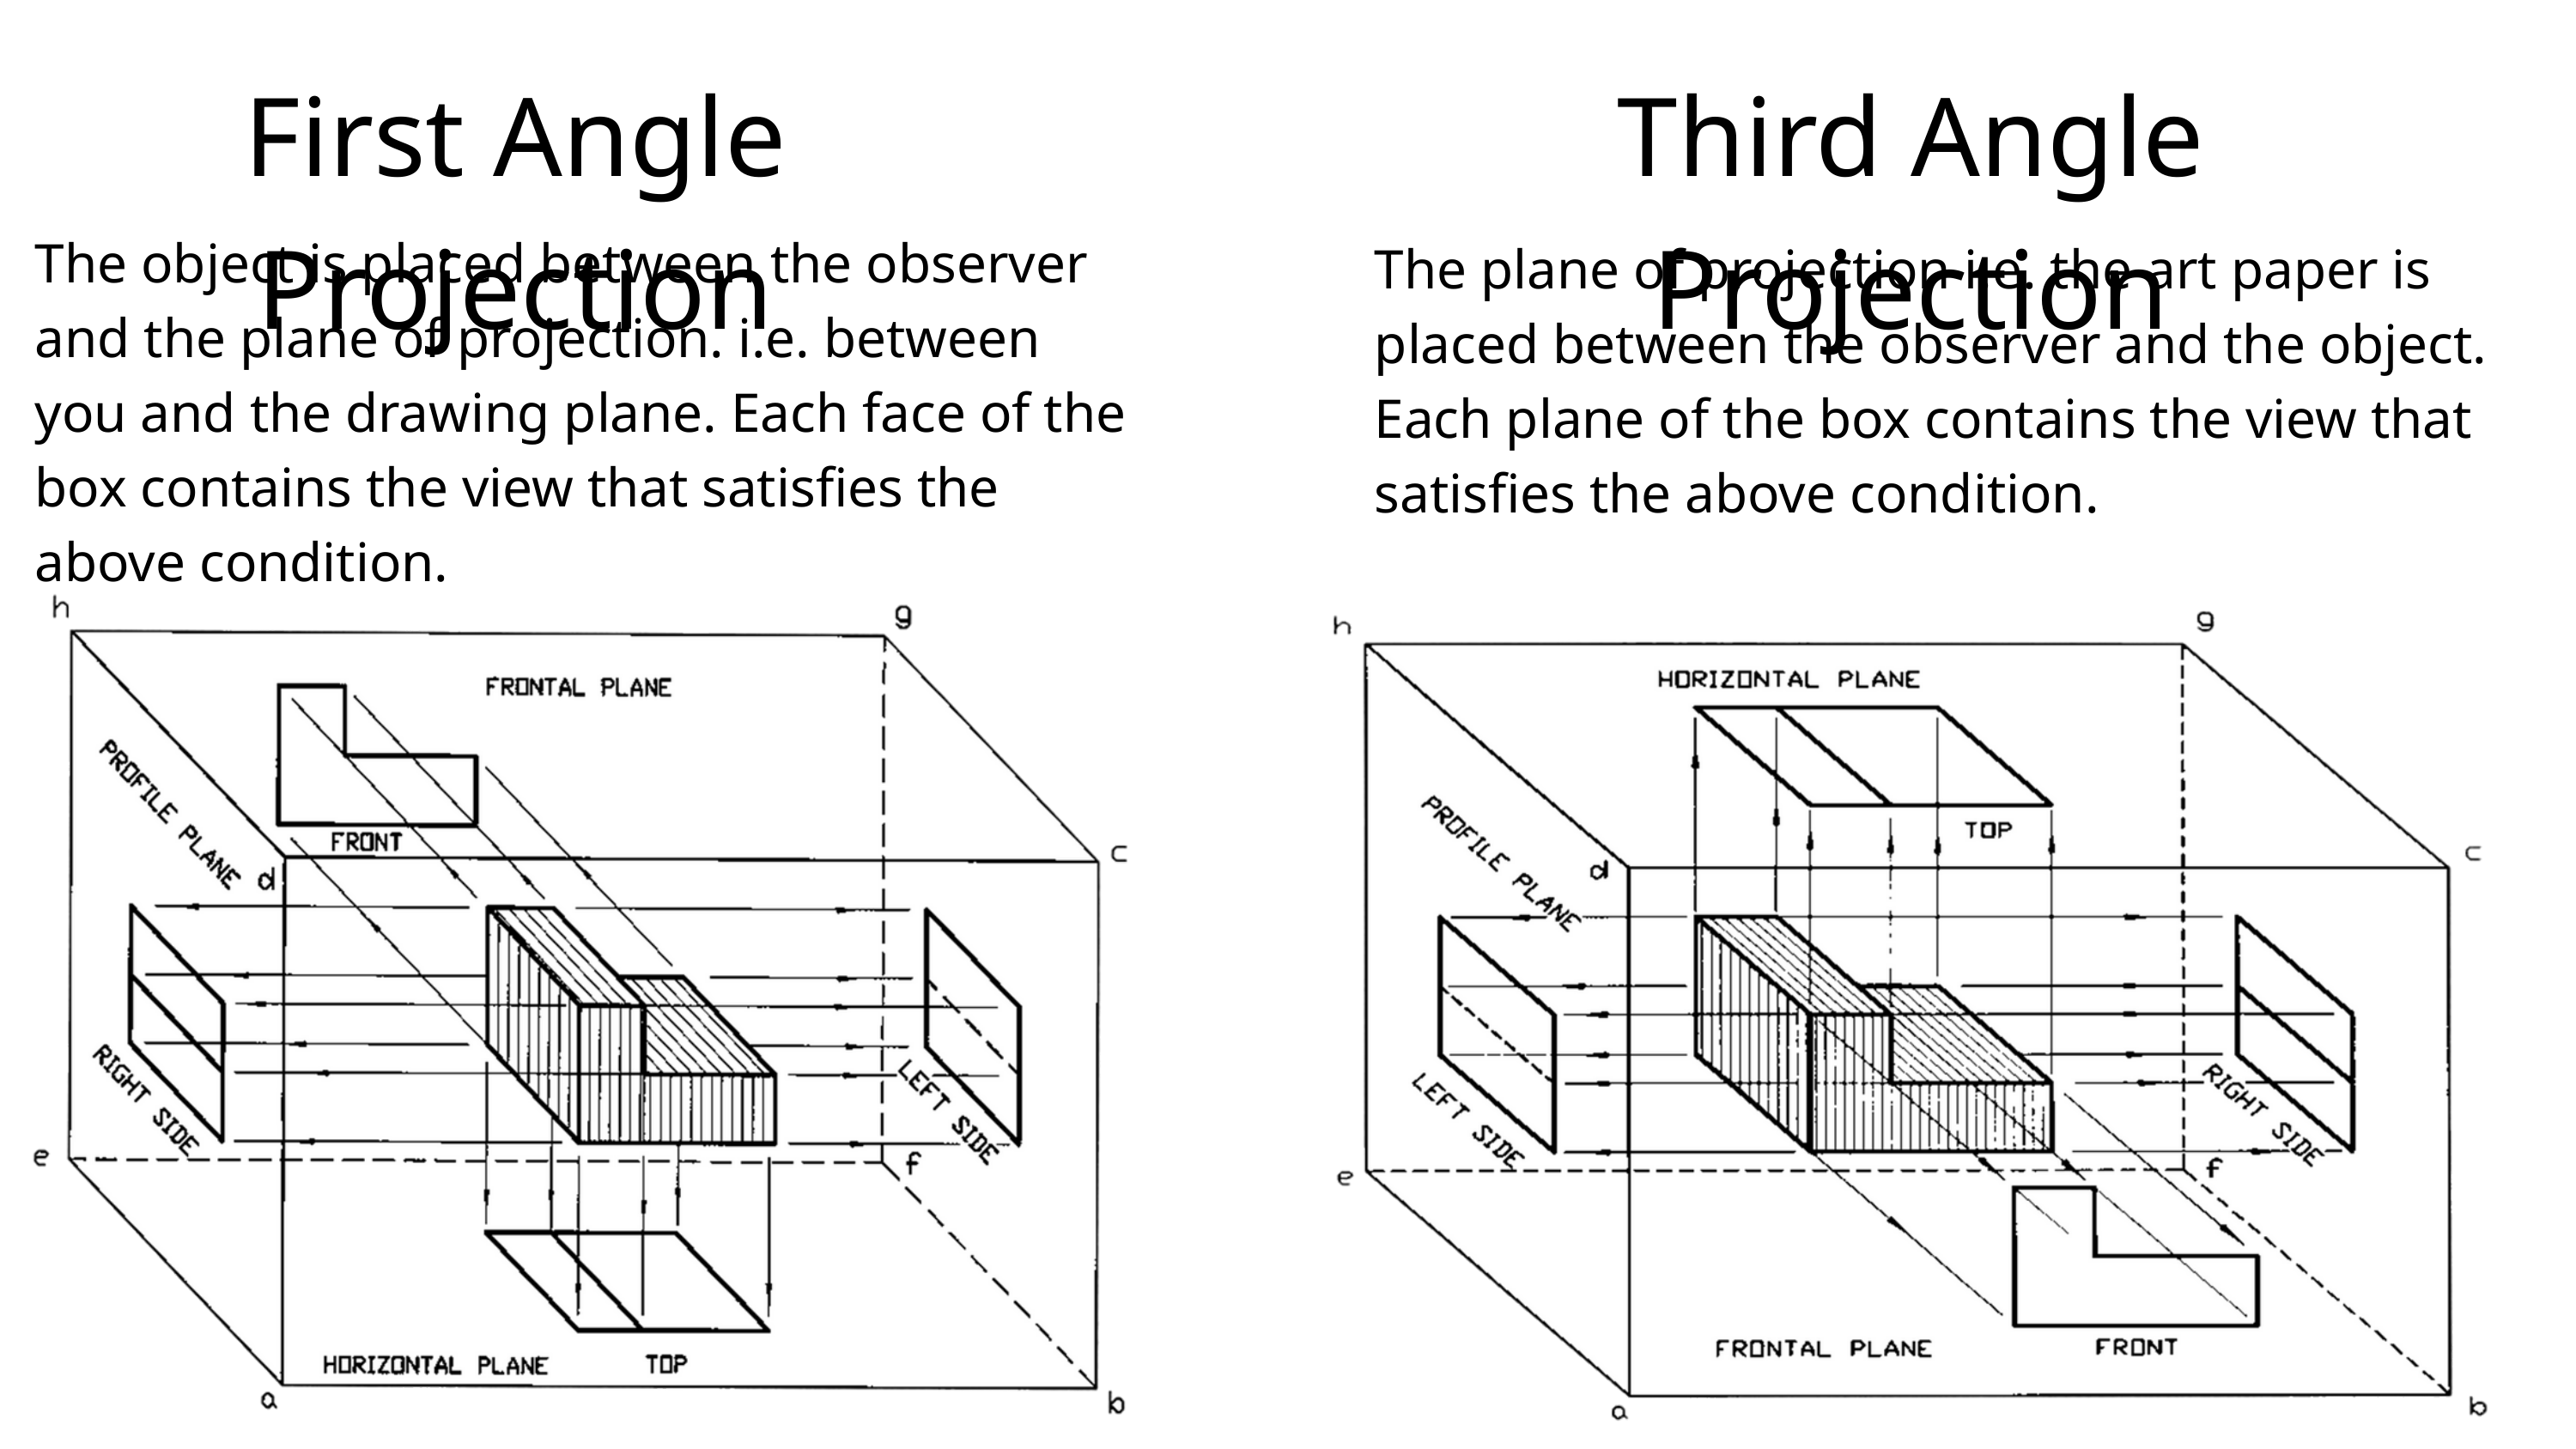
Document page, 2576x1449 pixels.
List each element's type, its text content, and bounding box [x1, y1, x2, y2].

text_box The object is placed between the observer and the plane of projection. i.e. between you and the drawing plane. Each face of the box contains the view that satisfies the above condition. [34, 218, 1138, 592]
text_box Third Angle Projection [1413, 45, 2409, 351]
text_box [1315, 598, 2506, 1426]
text_box The plane of projection i.e. the art paper is placed between the observer and the object. Each plane of the box contains the view that satisfies the above condition. [1374, 224, 2492, 524]
text_box First Angle Projection [34, 45, 997, 218]
text_box [16, 588, 1157, 1427]
